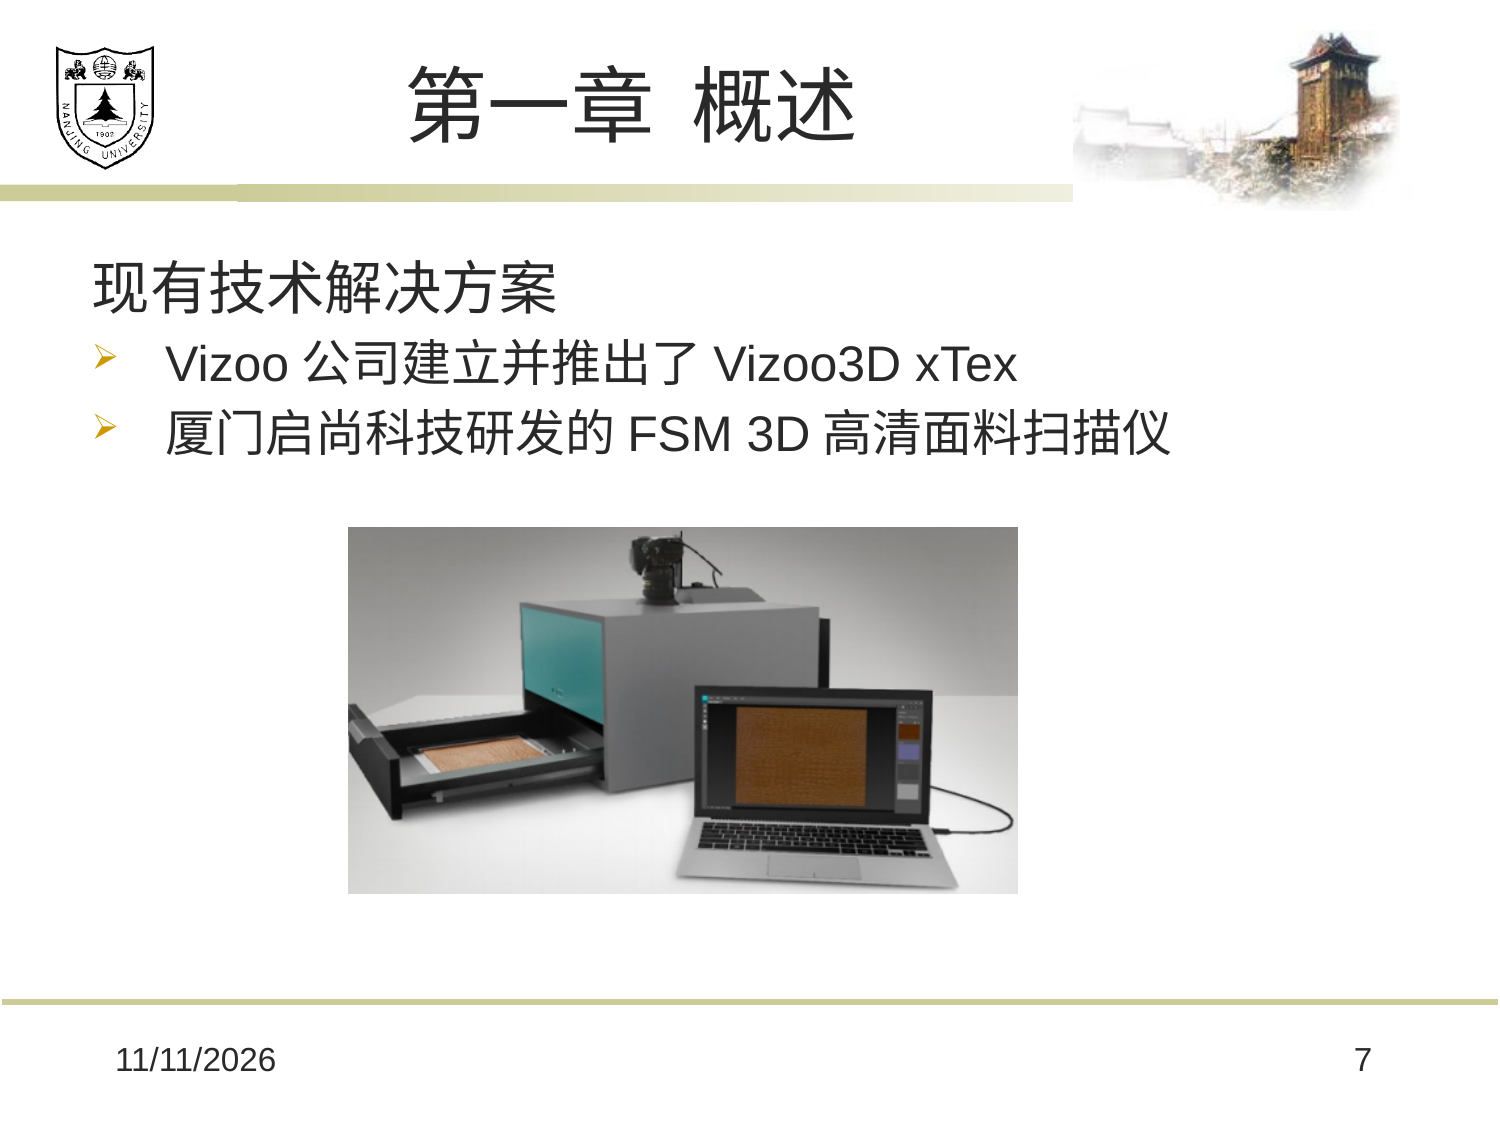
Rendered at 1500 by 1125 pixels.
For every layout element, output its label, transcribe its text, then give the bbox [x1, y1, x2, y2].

picture [50, 42, 160, 173]
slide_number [100, 1030, 313, 1106]
list 现有技术解决方案 Vizoo公司建立并推出了Vizoo3D xTex 厦门启尚科技研发的FSM 3D高清面料扫描仪 [76, 243, 1413, 965]
picture [2, 999, 1498, 1005]
picture [348, 527, 1018, 894]
title 第一章 概述 [171, 66, 1093, 161]
picture [1073, 30, 1400, 211]
slide_number 7 [1234, 1030, 1388, 1106]
